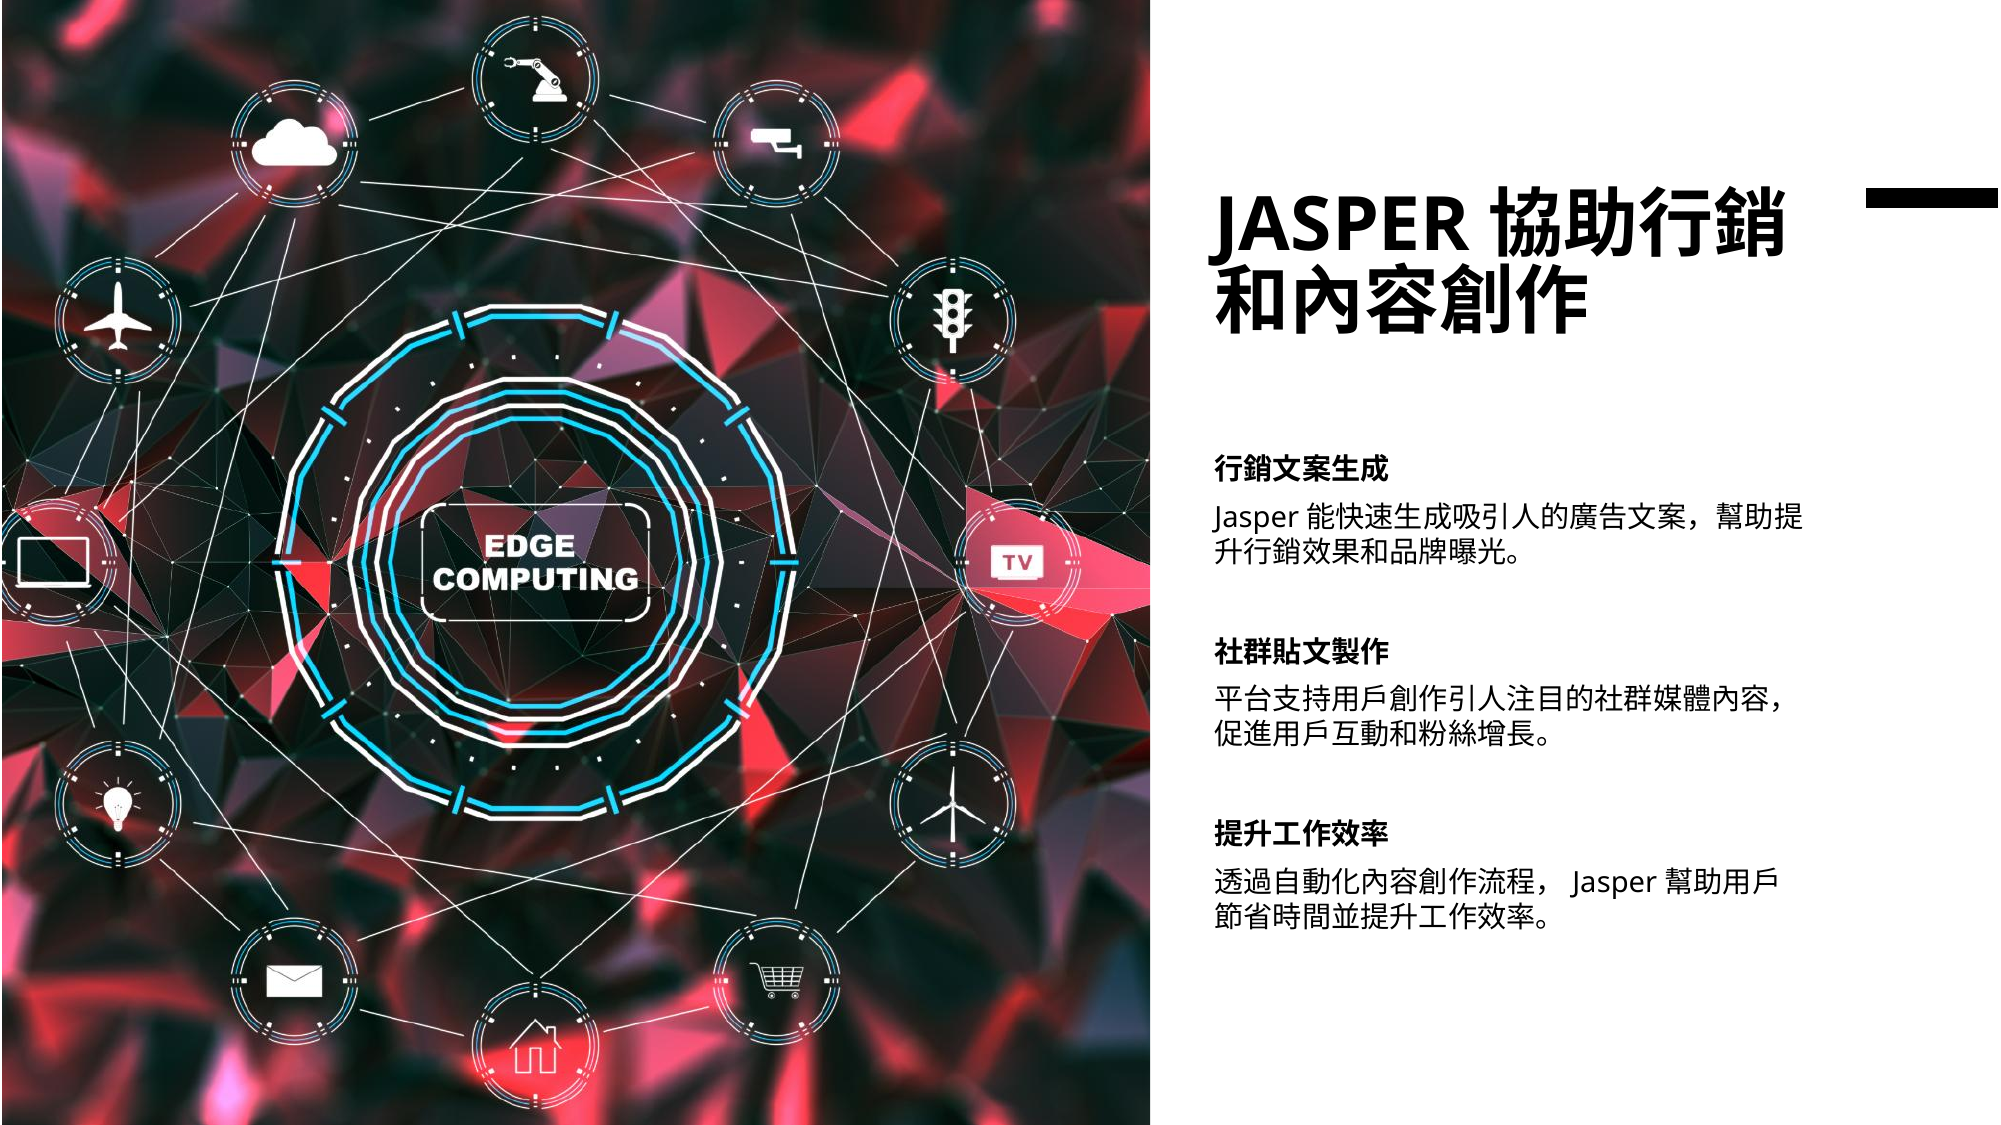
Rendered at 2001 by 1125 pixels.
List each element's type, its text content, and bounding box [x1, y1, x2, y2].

list 行銷文案生成 Jasper能快速生成吸引人的廣告文案，幫助提升行銷效果和品牌曝光。 社群貼文製作 平台支持用戶創作引人注目的社群媒體內容，促進用戶互動和粉絲增長。 提升工作效率 透過自動化內容創作流程，Jasper幫助用戶節省時間並提升工作效率。 [1199, 443, 1825, 1032]
picture [1, 0, 1151, 1125]
title Jasper協助行銷和內容創作 [1199, 182, 1825, 428]
